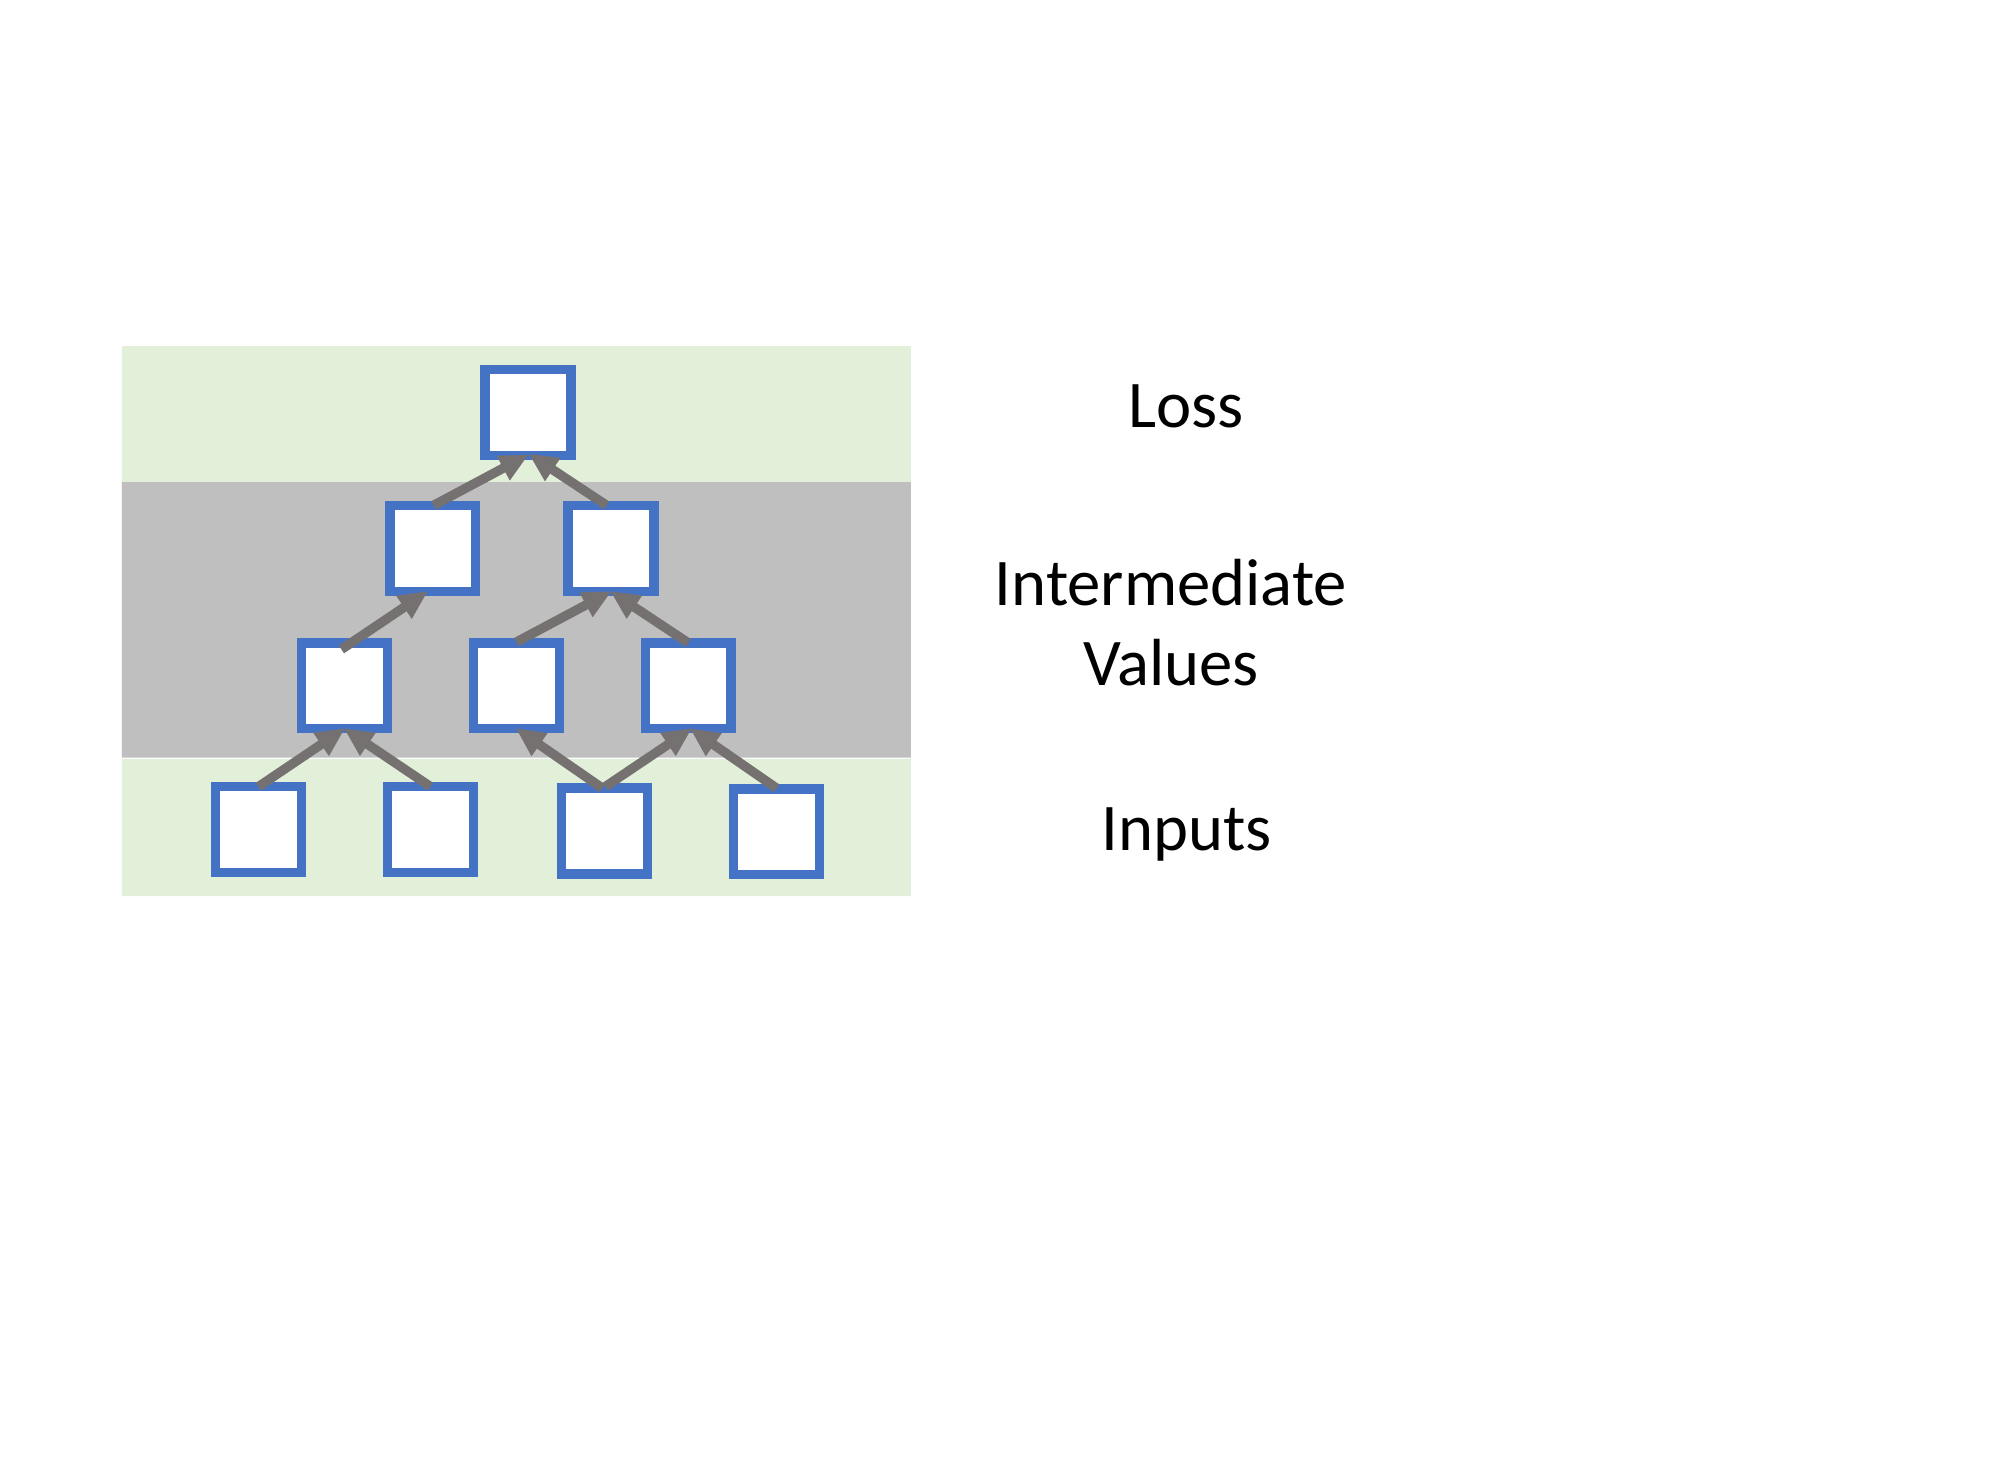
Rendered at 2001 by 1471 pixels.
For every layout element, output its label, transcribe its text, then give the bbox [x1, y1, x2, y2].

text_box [433, 454, 529, 506]
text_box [610, 591, 689, 643]
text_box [516, 591, 610, 643]
text_box [472, 642, 560, 730]
text_box Loss [1114, 353, 1259, 449]
text_box [121, 345, 912, 481]
text_box [121, 759, 912, 897]
text_box Intermediate Values [979, 531, 1363, 707]
text_box [389, 505, 477, 593]
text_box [690, 728, 777, 789]
text_box [386, 786, 474, 874]
text_box [561, 787, 649, 875]
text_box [516, 728, 603, 789]
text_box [341, 591, 428, 650]
text_box [644, 642, 732, 728]
text_box [301, 642, 388, 728]
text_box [605, 728, 690, 787]
text_box [484, 368, 572, 454]
text_box [388, 506, 567, 759]
text_box [733, 788, 820, 876]
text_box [258, 728, 344, 787]
text_box [121, 481, 433, 759]
text_box [567, 505, 655, 591]
text_box [607, 481, 912, 759]
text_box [344, 728, 431, 787]
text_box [529, 454, 607, 506]
text_box Inputs [1086, 776, 1287, 872]
text_box [560, 643, 644, 759]
text_box [215, 786, 303, 874]
